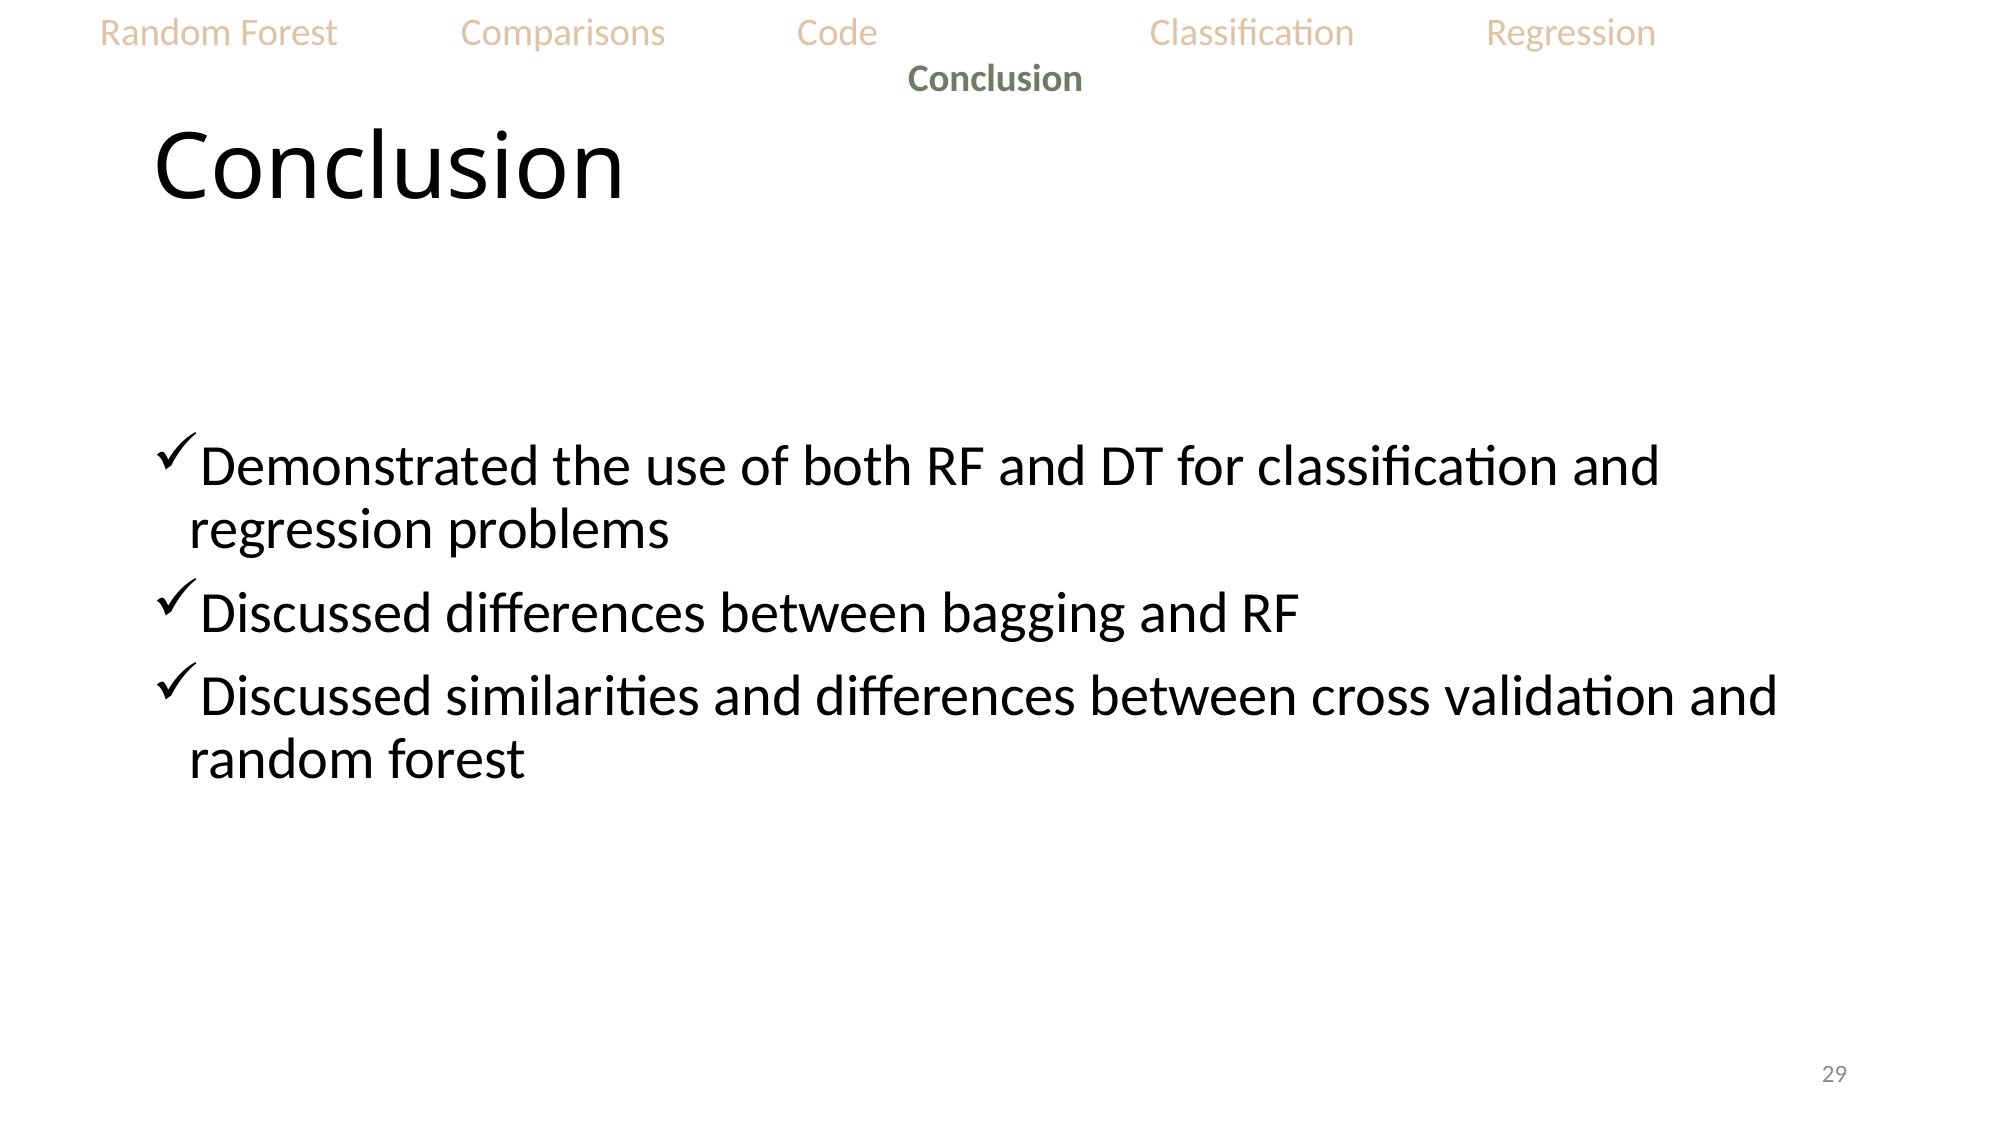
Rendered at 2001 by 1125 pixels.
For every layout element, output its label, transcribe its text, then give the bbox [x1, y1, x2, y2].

text_box Random Forest Comparisons Code Classification Regression Conclusion [0, 23, 2000, 83]
title Conclusion [137, 83, 1863, 278]
list Demonstrated the use of both RF and DT for classification and regression problems Discussed differences between bagging and RF Discussed similarities and differences between cross validation and random forest [137, 427, 1863, 1014]
slide_number 29 [1412, 1042, 1863, 1103]
